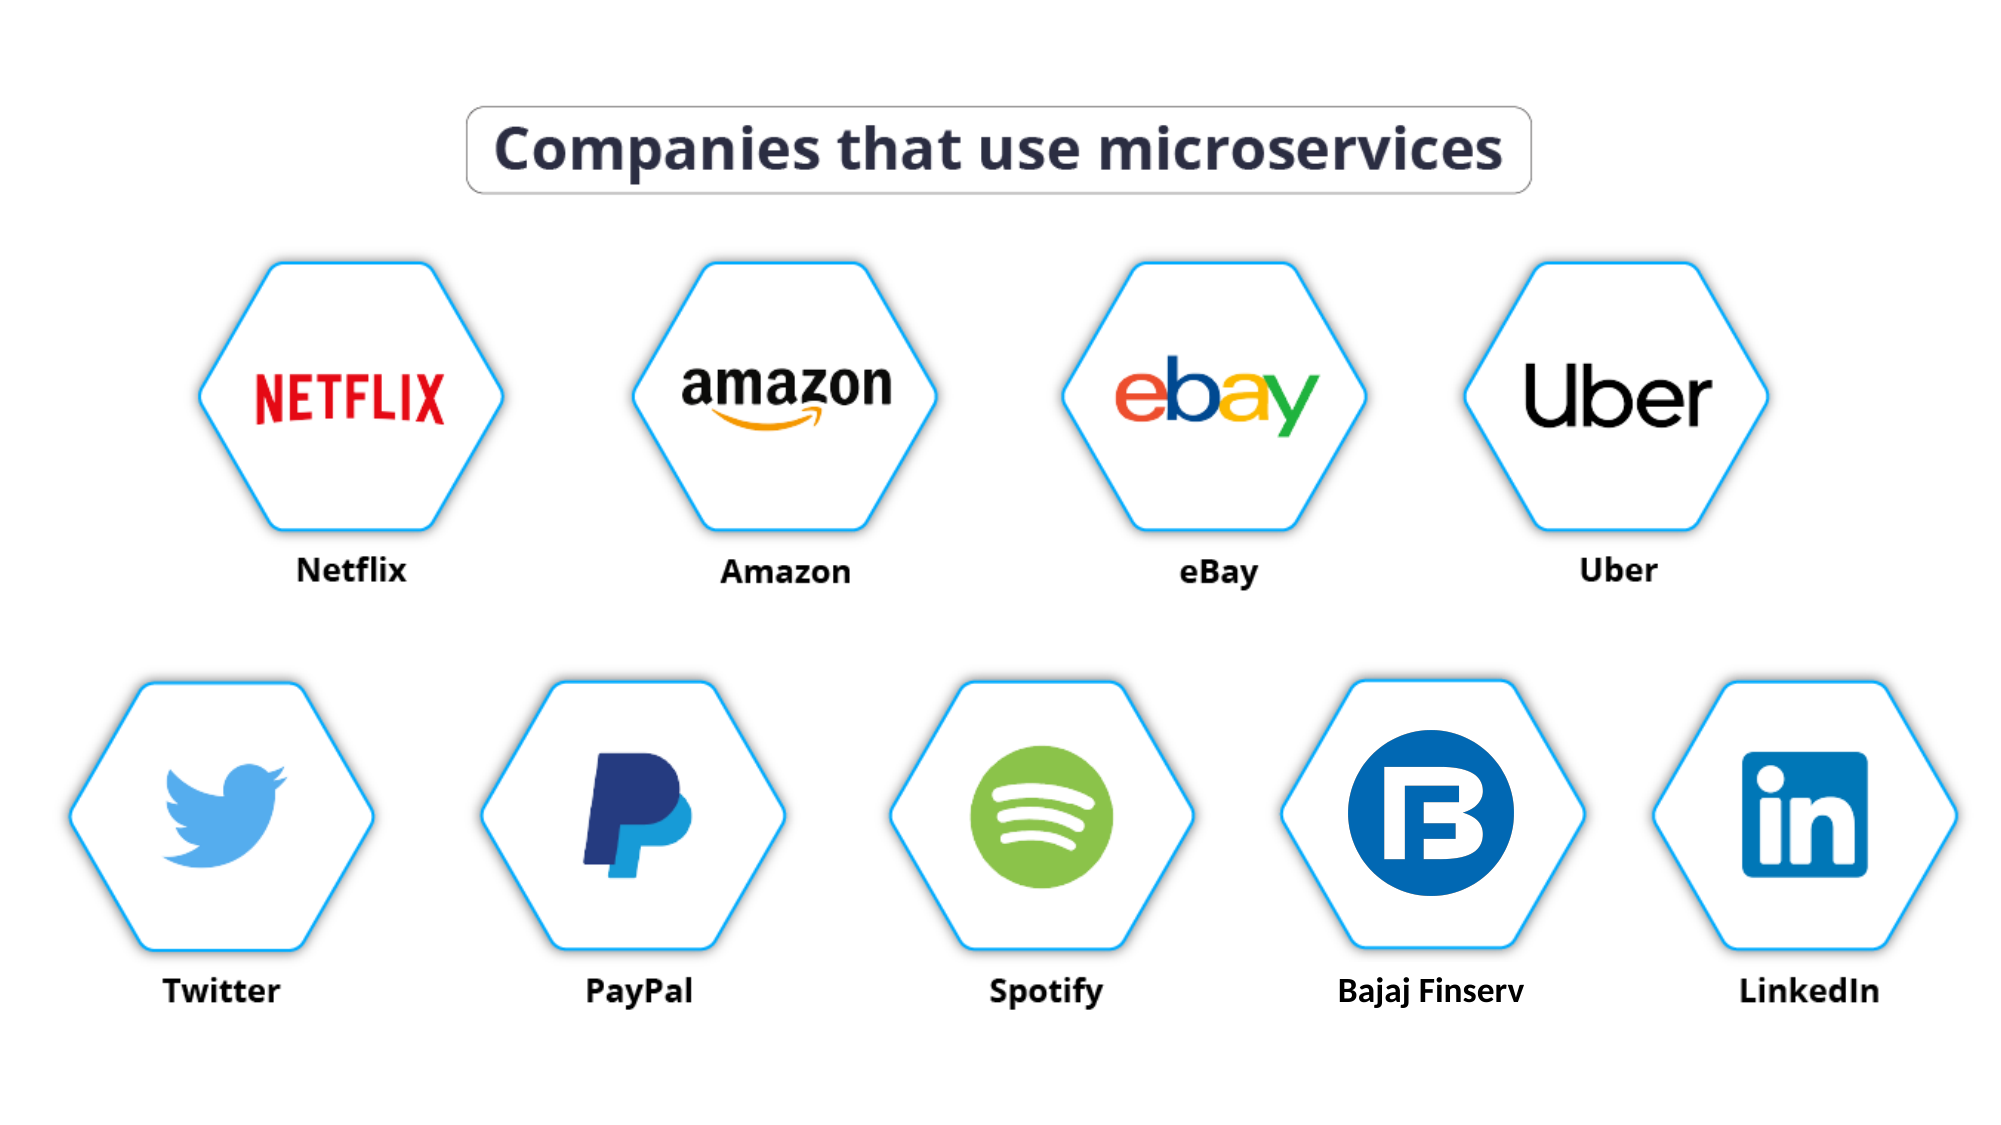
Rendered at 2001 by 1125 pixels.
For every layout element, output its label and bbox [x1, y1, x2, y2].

picture [0, 81, 2000, 1044]
